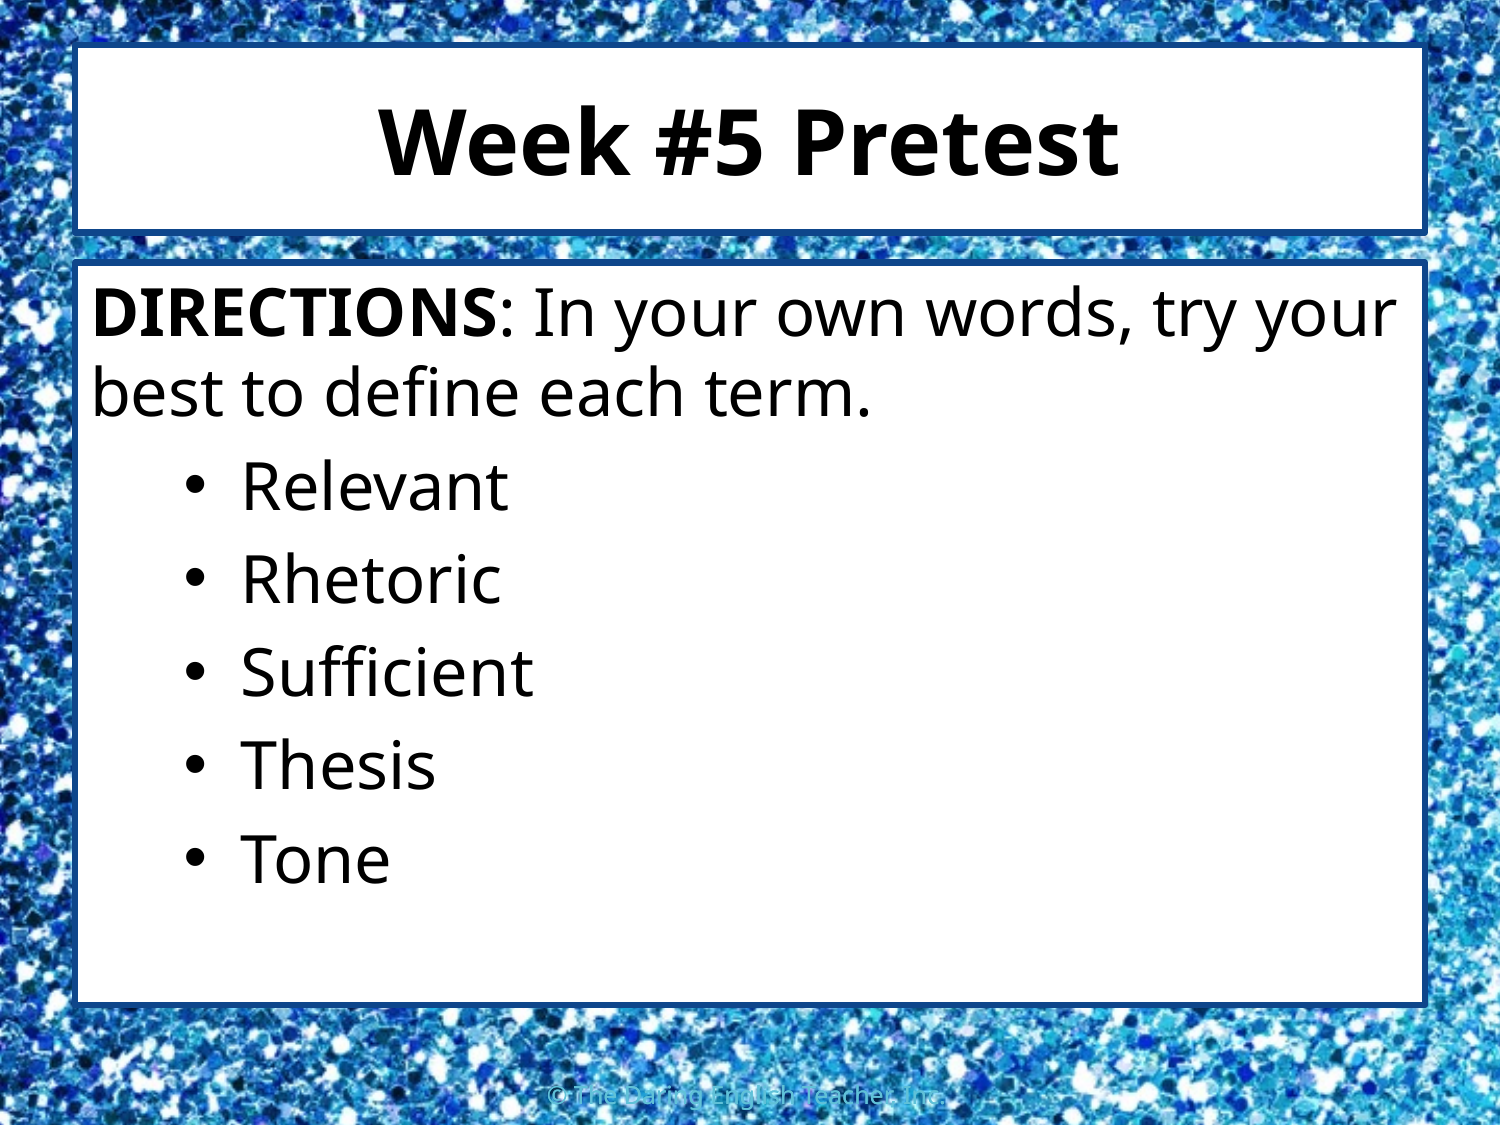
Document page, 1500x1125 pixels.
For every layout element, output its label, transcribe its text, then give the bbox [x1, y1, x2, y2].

picture [0, 0, 1500, 1125]
title Week #5 Pretest [72, 42, 1428, 236]
list DIRECTIONS: In your own words, try your best to define each term. Relevant Rhetoric Sufficient Thesis Tone [72, 259, 1428, 1008]
